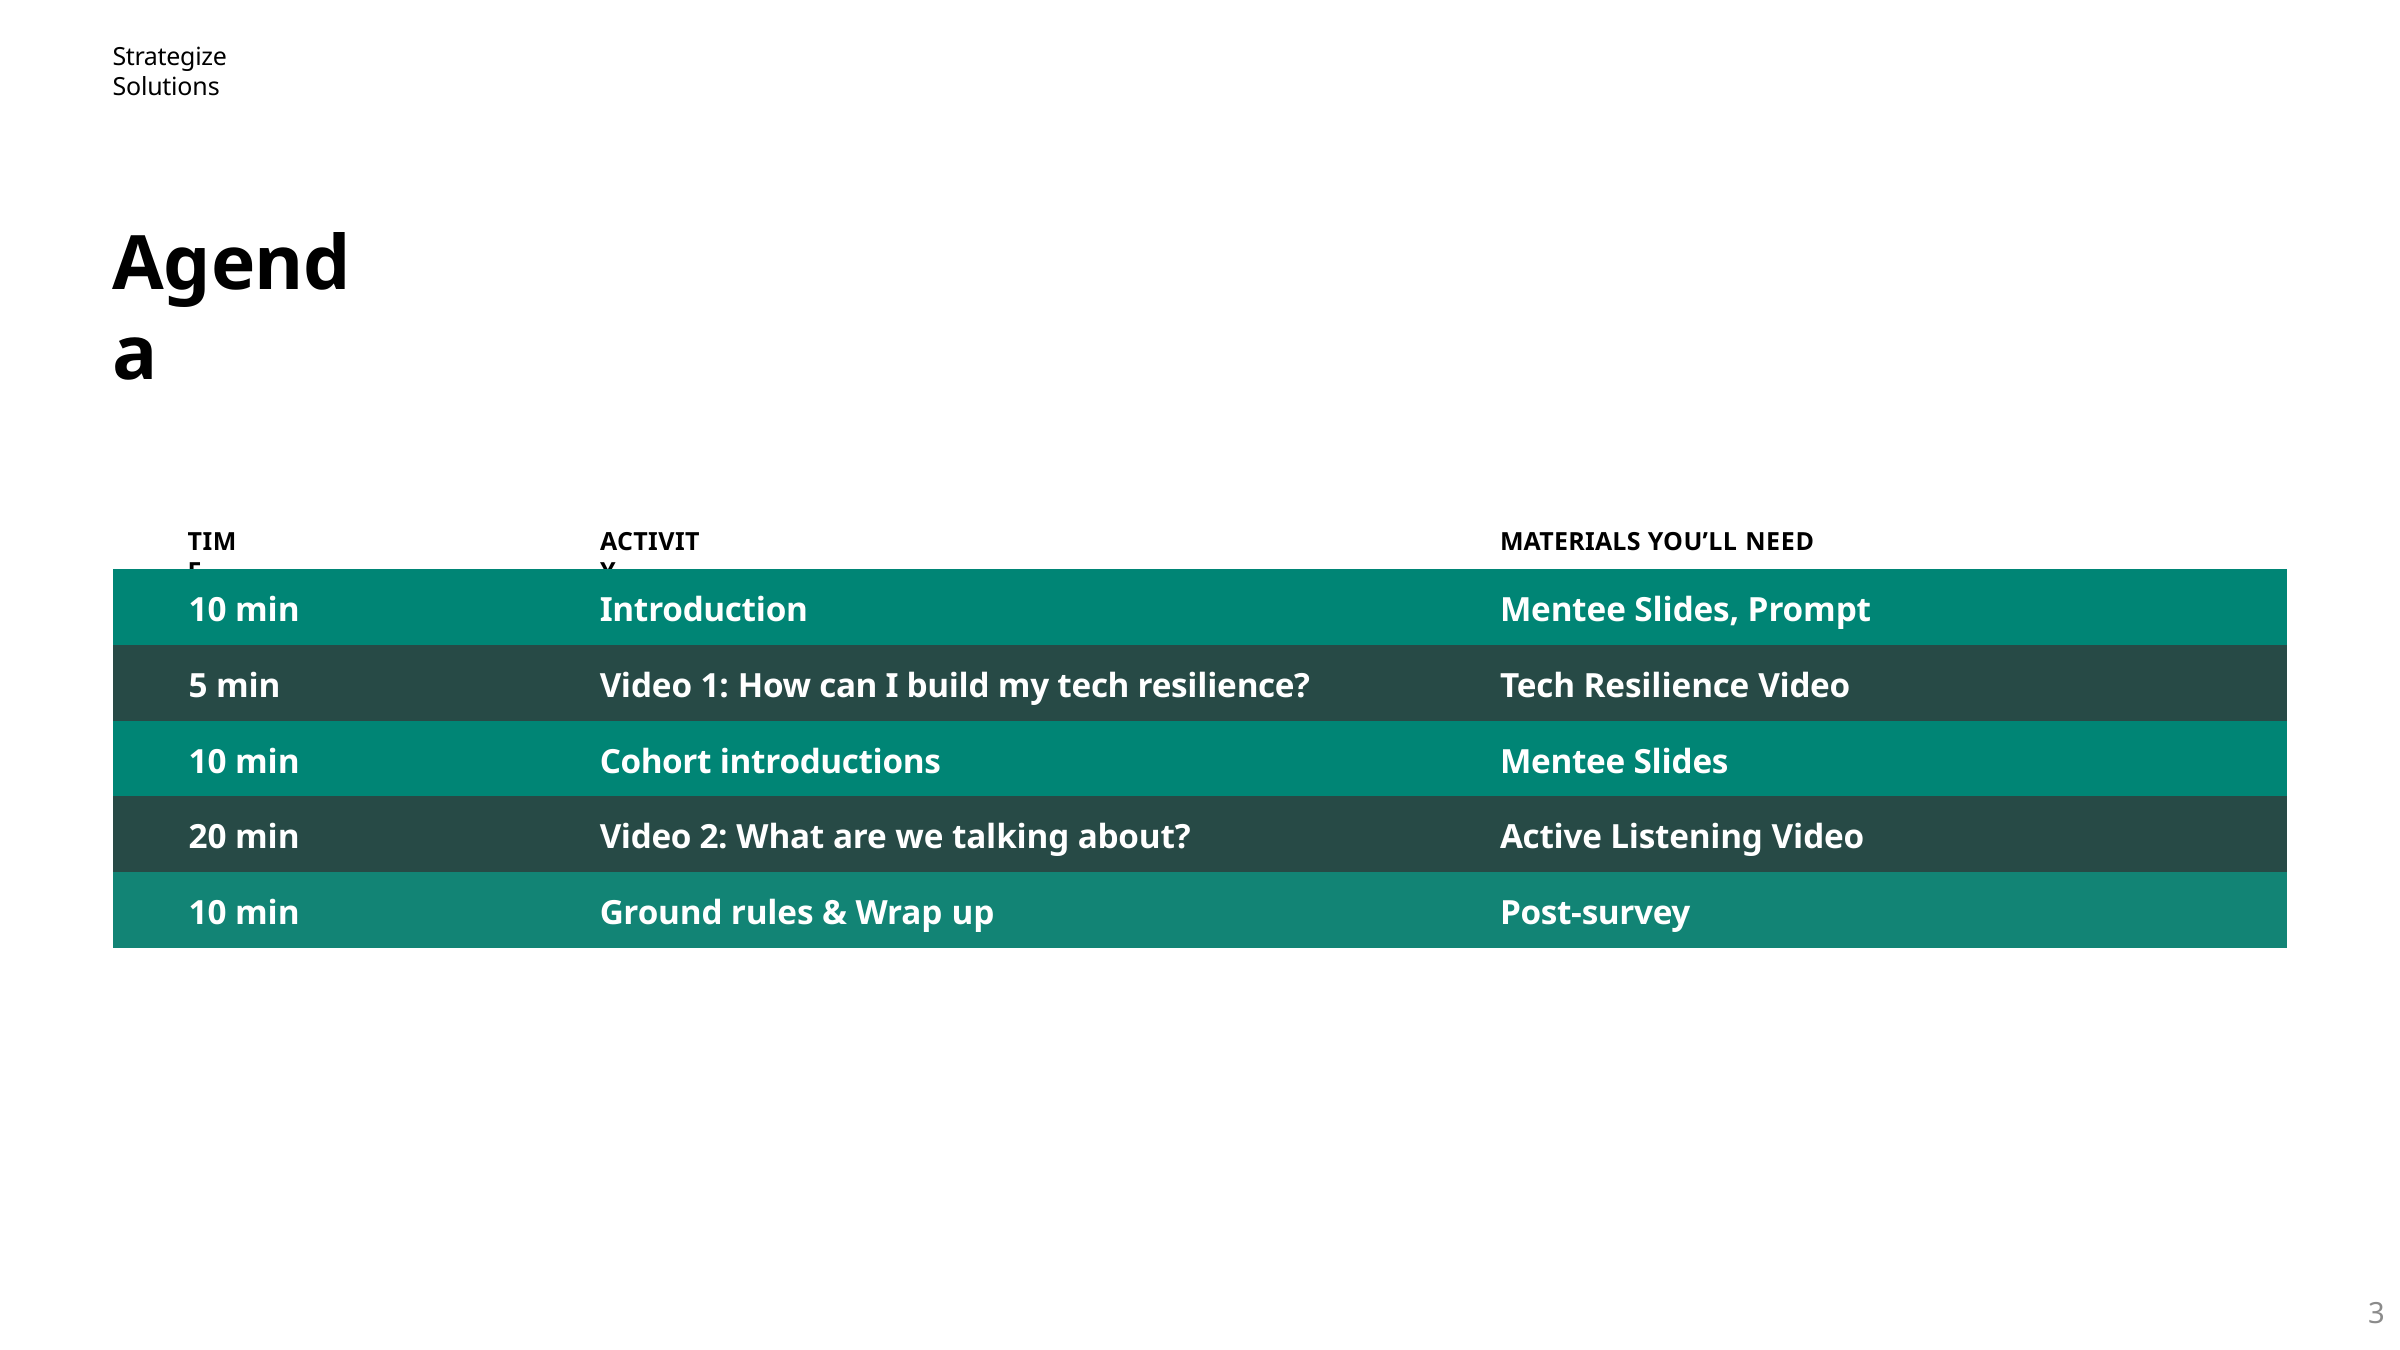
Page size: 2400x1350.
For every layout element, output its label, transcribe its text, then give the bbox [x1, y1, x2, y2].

text_box MATERIALS YOU’LL NEED [1497, 523, 1925, 556]
table_cell Cohort introductions [471, 721, 1333, 796]
table_header Mentee Slides, Prompt [1333, 569, 2287, 645]
table_cell 10 min [113, 872, 471, 948]
table_header Introduction [471, 569, 1333, 645]
table_cell Ground rules & Wrap up [471, 872, 1333, 948]
table_cell 10 min [113, 721, 471, 796]
text_box ACTIVITY [597, 523, 712, 569]
table_cell Video 1: How can I build my tech resilience? [471, 645, 1333, 721]
table_cell 20 min [113, 796, 471, 872]
text_box TIME [185, 523, 250, 569]
table_cell Mentee Slides [1333, 721, 2287, 796]
slide_number 3 [1860, 1278, 2400, 1350]
table_cell Tech Resilience Video [1333, 645, 2287, 721]
table_header 10 min [113, 569, 471, 645]
table_cell Video 2: What are we talking about? [471, 796, 1333, 872]
table_cell 5 min [113, 645, 471, 721]
text_box Agenda [110, 212, 375, 395]
table_cell Post-survey [1333, 872, 2287, 948]
table_cell Active Listening Video [1333, 796, 2287, 872]
